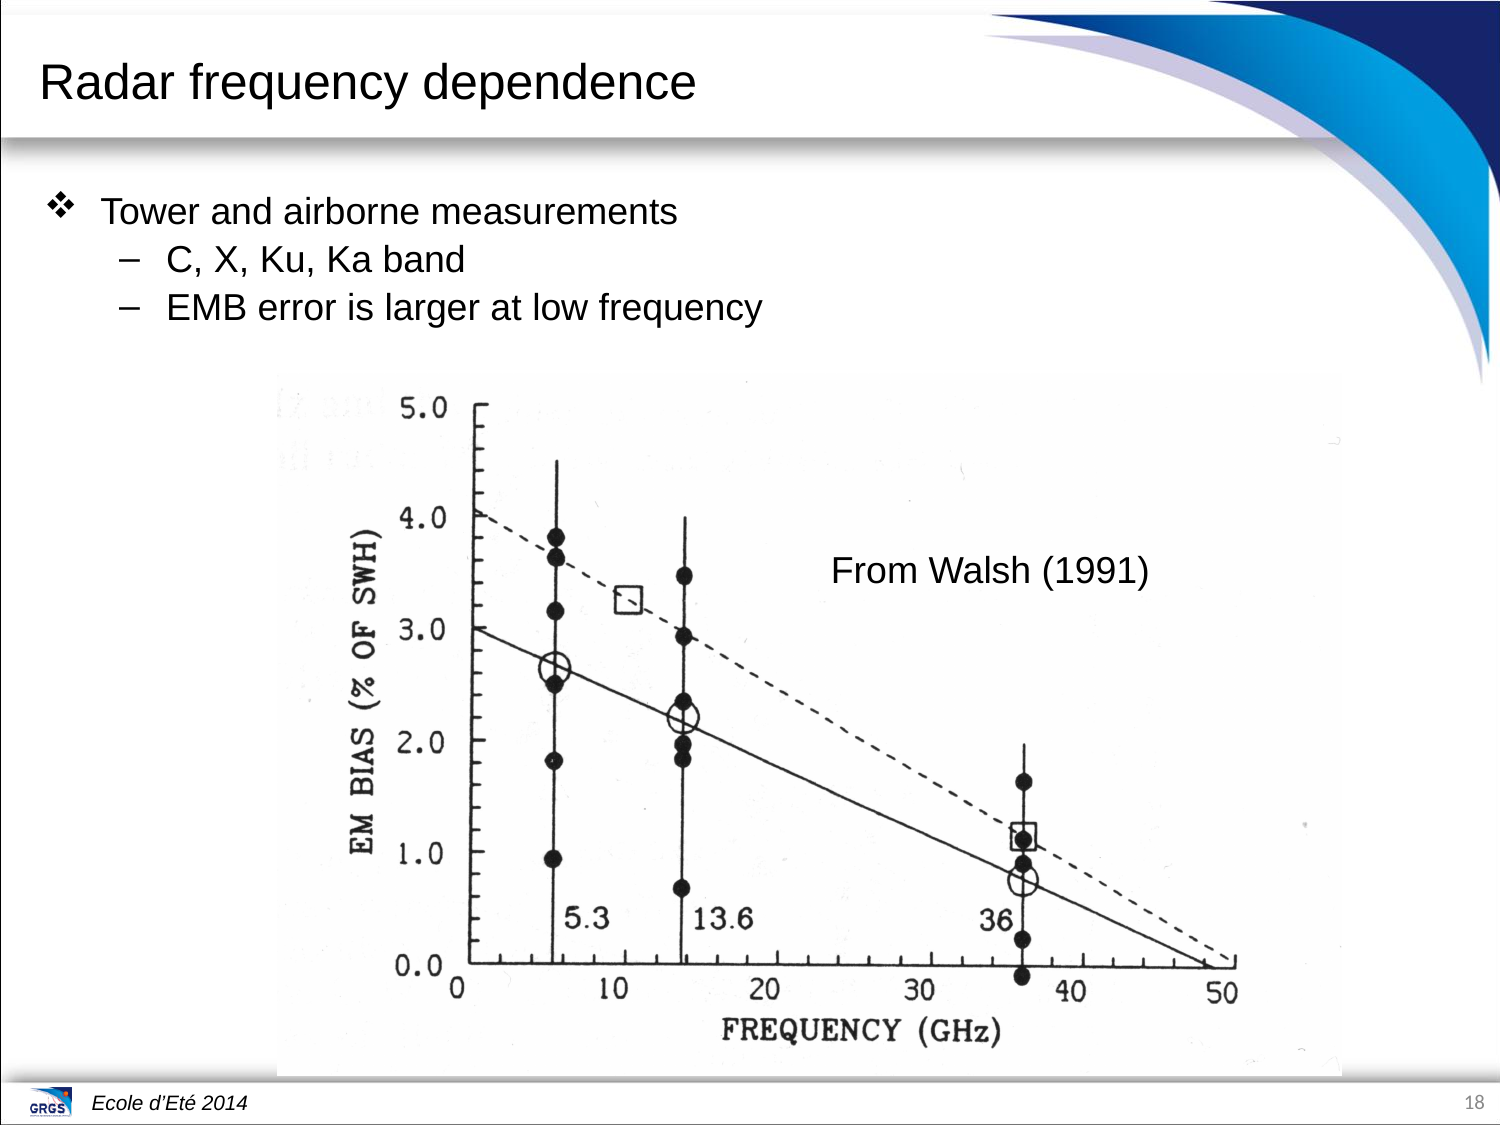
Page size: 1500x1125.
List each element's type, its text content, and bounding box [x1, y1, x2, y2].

picture [0, 0, 1500, 1125]
text_box Radar frequency dependence [24, 42, 713, 118]
list Tower and airborne measurements C, X, Ku, Ka band EMB error is larger at low frequency [29, 184, 1332, 728]
slide_number 18 [1149, 1078, 1500, 1125]
